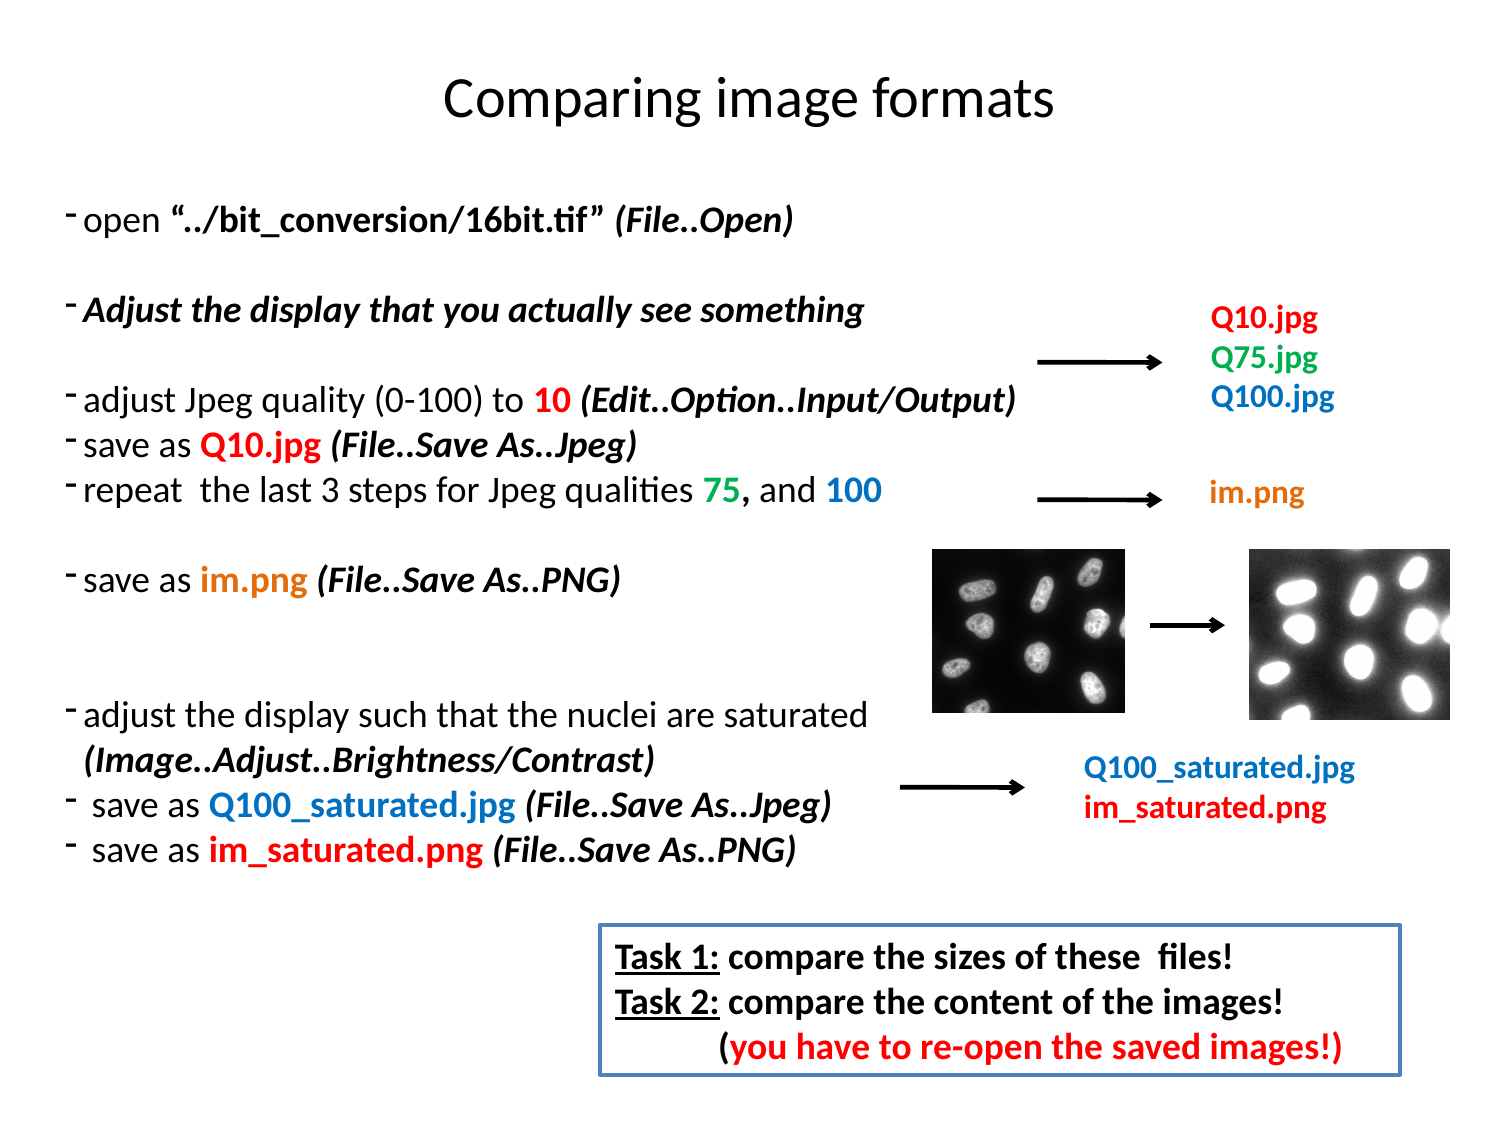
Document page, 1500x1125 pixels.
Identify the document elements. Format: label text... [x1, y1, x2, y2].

text_box Q100_saturated.jpg im_saturated.png [1069, 737, 1371, 832]
text_box im.png [1194, 462, 1320, 518]
text_box Task 1: compare the sizes of these files! Task 2: compare the content of the images! (you have to re-open the saved images!) [598, 923, 1402, 1077]
text_box Q10.jpg Q75.jpg Q100.jpg [1196, 287, 1350, 422]
picture [1248, 549, 1451, 720]
picture [932, 549, 1126, 713]
title Comparing image formats [74, 0, 1426, 188]
text_box open “../bit_conversion/16bit.tif” (File..Open) Adjust the display that you actually see something adjust Jpeg quality (0-100) to 10 (Edit..Option..Input/Output) save as Q10.jpg (File..Save As..Jpeg) repeat the last 3 steps for Jpeg qualities 75, and 100 save as im.png (File..Save As..PNG) adjust the display such that the nuclei are saturated (Image..Adjust..Brightness/Contrast) save as Q100_saturated.jpg (File..Save As..Jpeg) save as im_saturated.png (File..Save As..PNG) [48, 185, 1115, 969]
